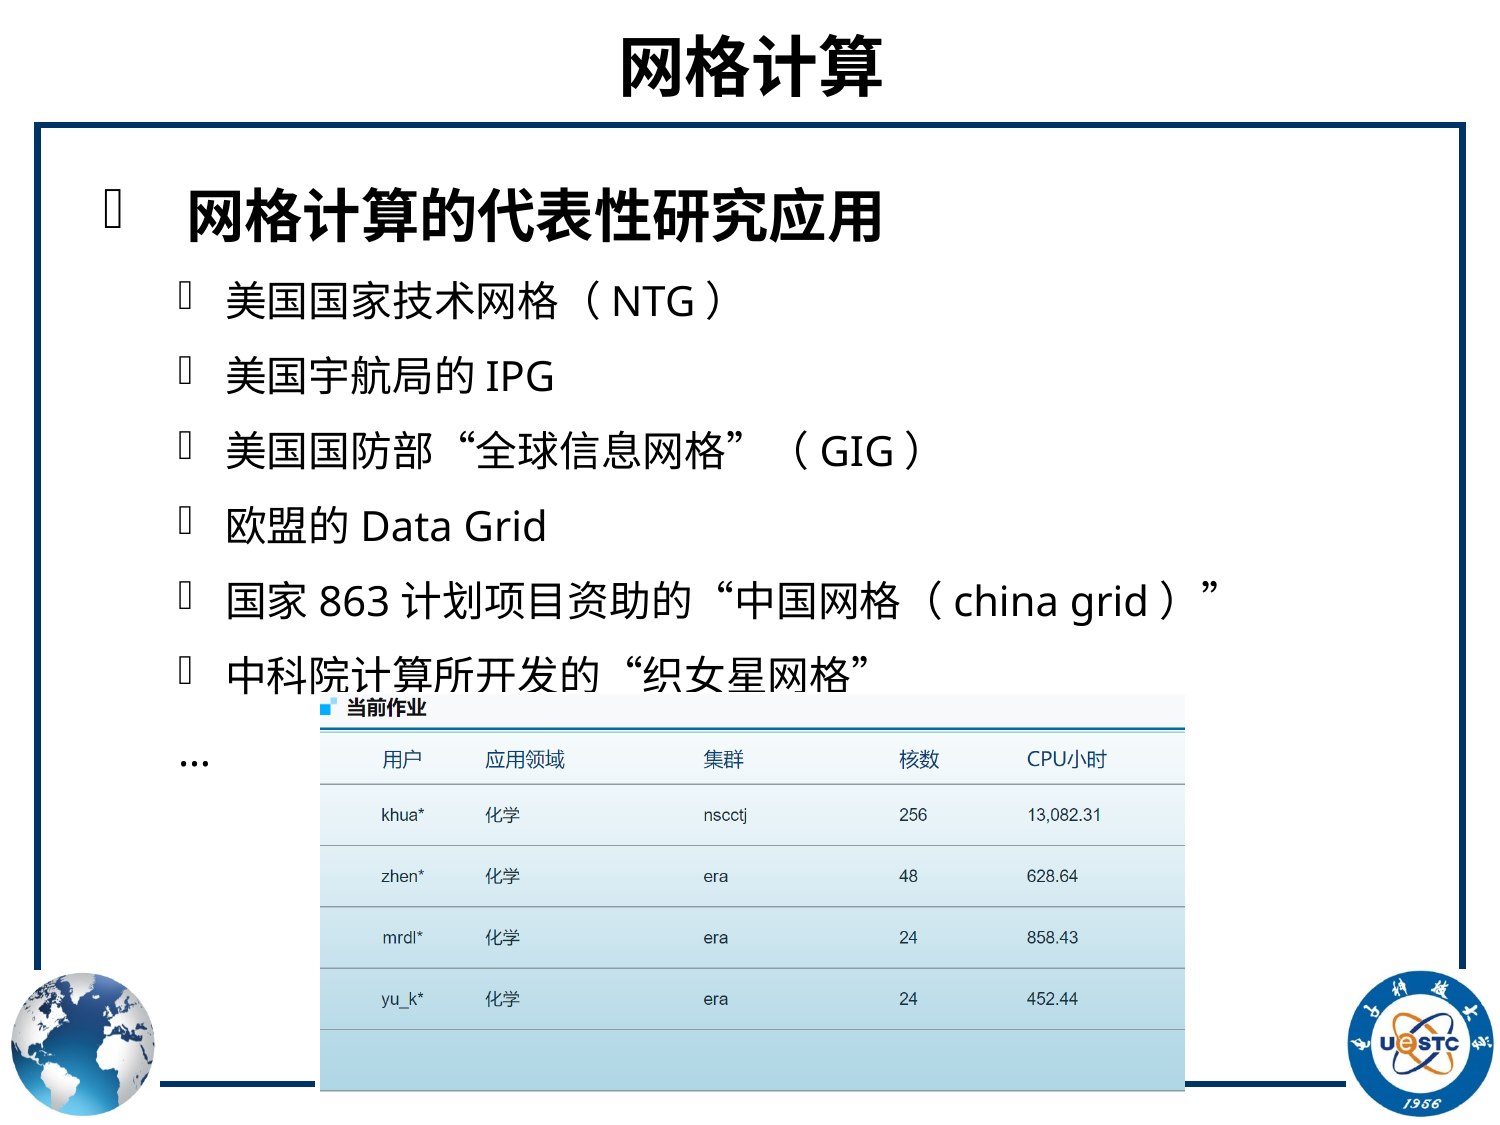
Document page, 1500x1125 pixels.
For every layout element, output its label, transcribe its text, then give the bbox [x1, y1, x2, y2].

picture [0, 970, 160, 1118]
title 网格计算 [41, 19, 1463, 112]
picture [1346, 969, 1495, 1118]
text_box 网格计算的代表性研究应用 美国国家技术网格（NTG） 美国宇航局的IPG 美国国防部“全球信息网格”（GIG） 欧盟的Data Grid 国家863计划项目资助的“中国网格（china grid）” 中科院计算所开发的“织女星网格” … [88, 137, 1439, 1036]
picture [315, 692, 1185, 1095]
